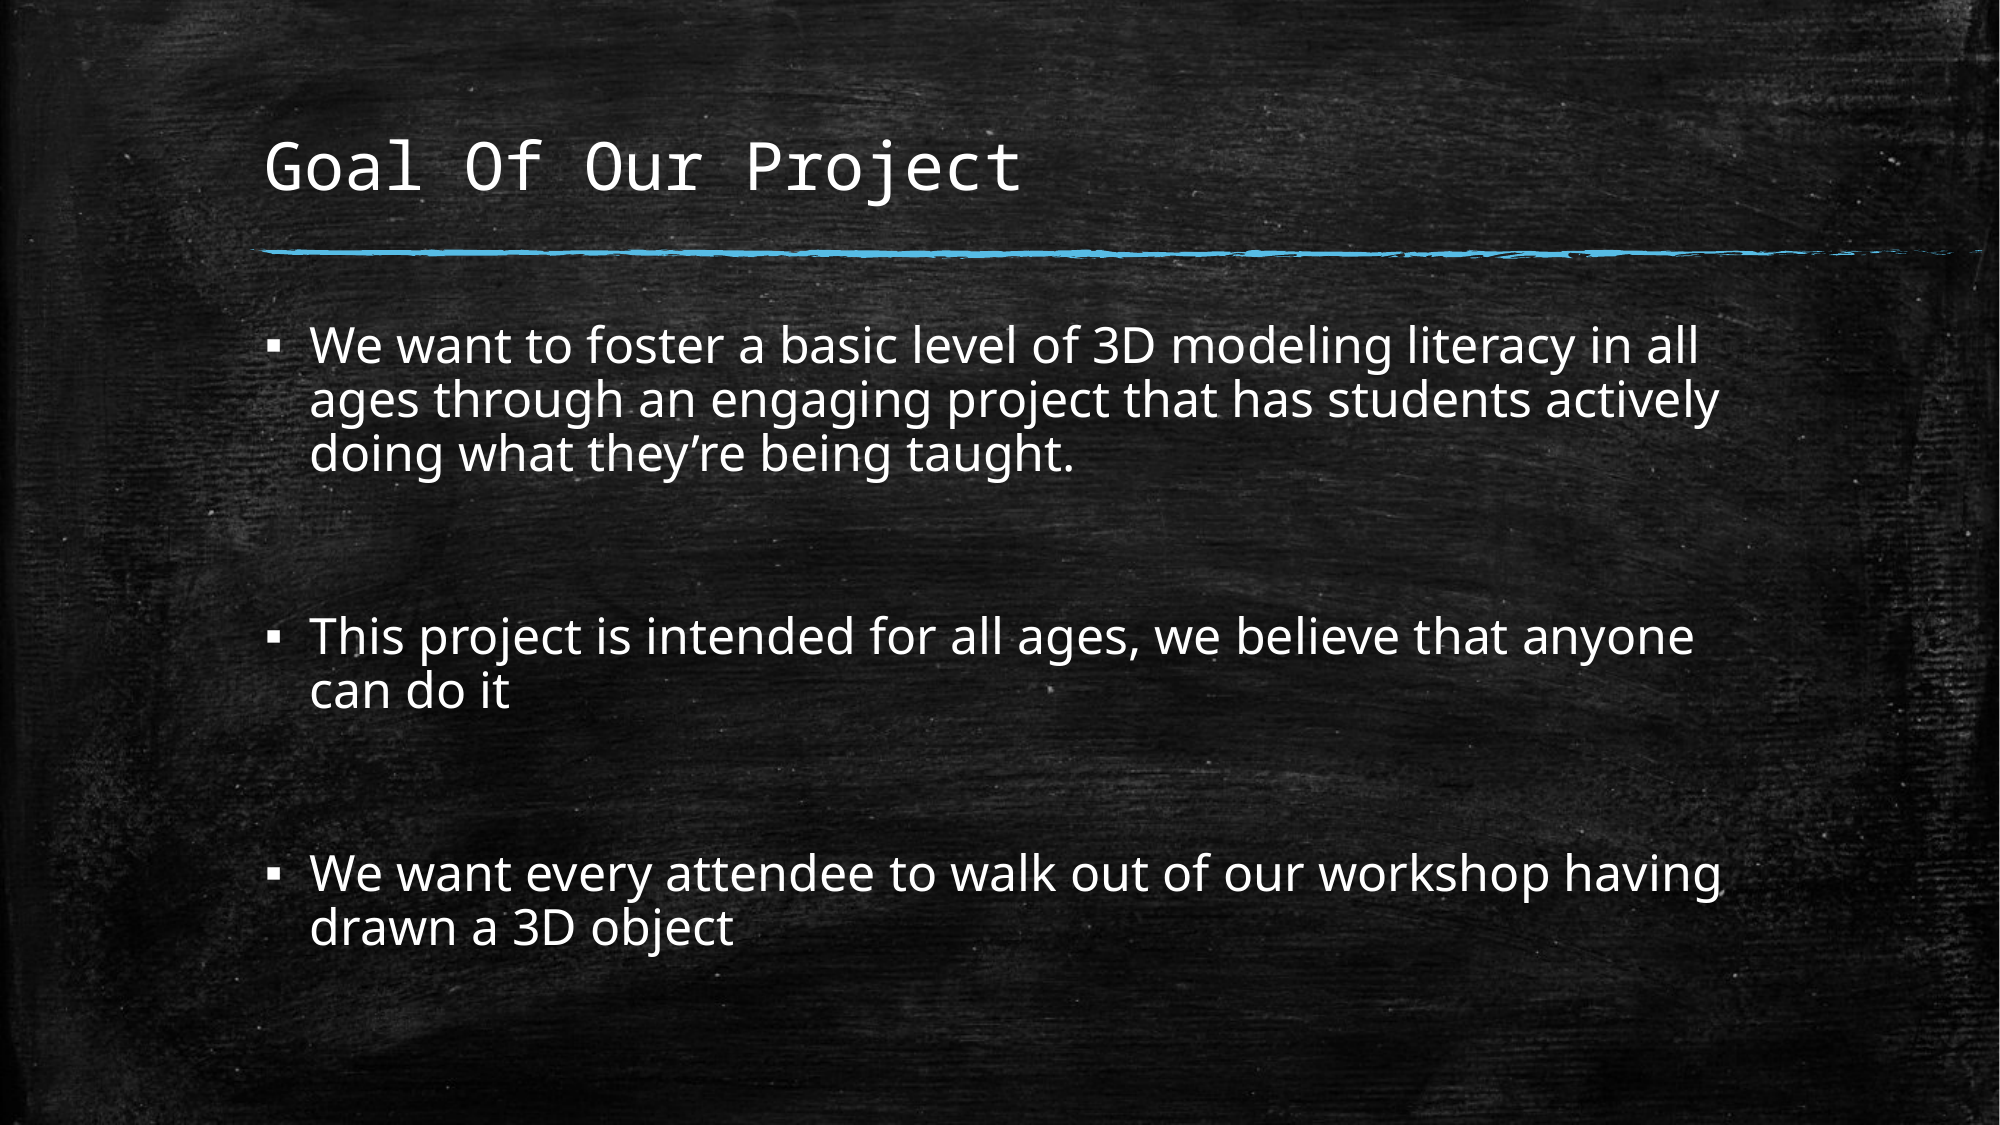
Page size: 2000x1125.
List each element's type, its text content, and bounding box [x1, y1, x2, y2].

title Goal Of Our Project [249, 45, 1750, 213]
picture [0, 0, 2000, 1125]
list We want to foster a basic level of 3D modeling literacy in all ages through an engaging project that has students actively doing what they’re being taught. This project is intended for all ages, we believe that anyone can do it We want every attendee to walk out of our workshop having drawn a 3D object [249, 312, 1750, 1013]
